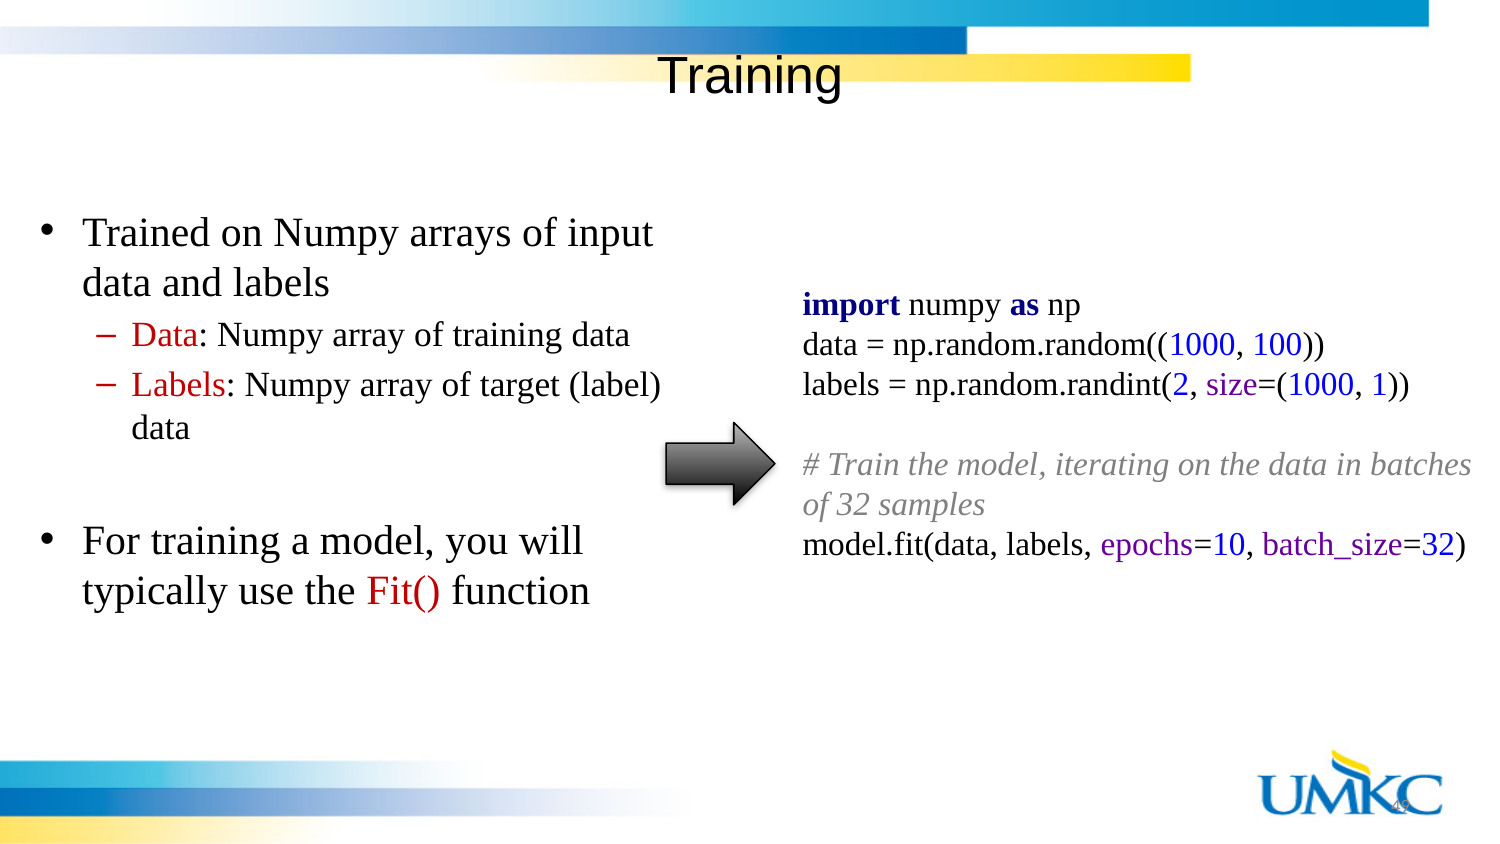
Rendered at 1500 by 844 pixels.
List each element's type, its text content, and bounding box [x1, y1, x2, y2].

title Training [75, 33, 1425, 175]
slide_number 49 [1074, 782, 1425, 827]
text_box [665, 421, 776, 506]
list Trained on Numpy arrays of input data and labels Data: Numpy array of training data Labels: Numpy array of target (label) data For training a model, you will typically use the Fit() function [24, 196, 688, 754]
picture [0, 0, 1500, 844]
text_box import numpy as np data = np.random.random((1000, 100)) labels = np.random.randint(2, size=(1000, 1)) # Train the model, iterating on the data in batches of 32 samples model.fit(data, labels, epochs=10, batch_size=32) [787, 274, 1500, 569]
